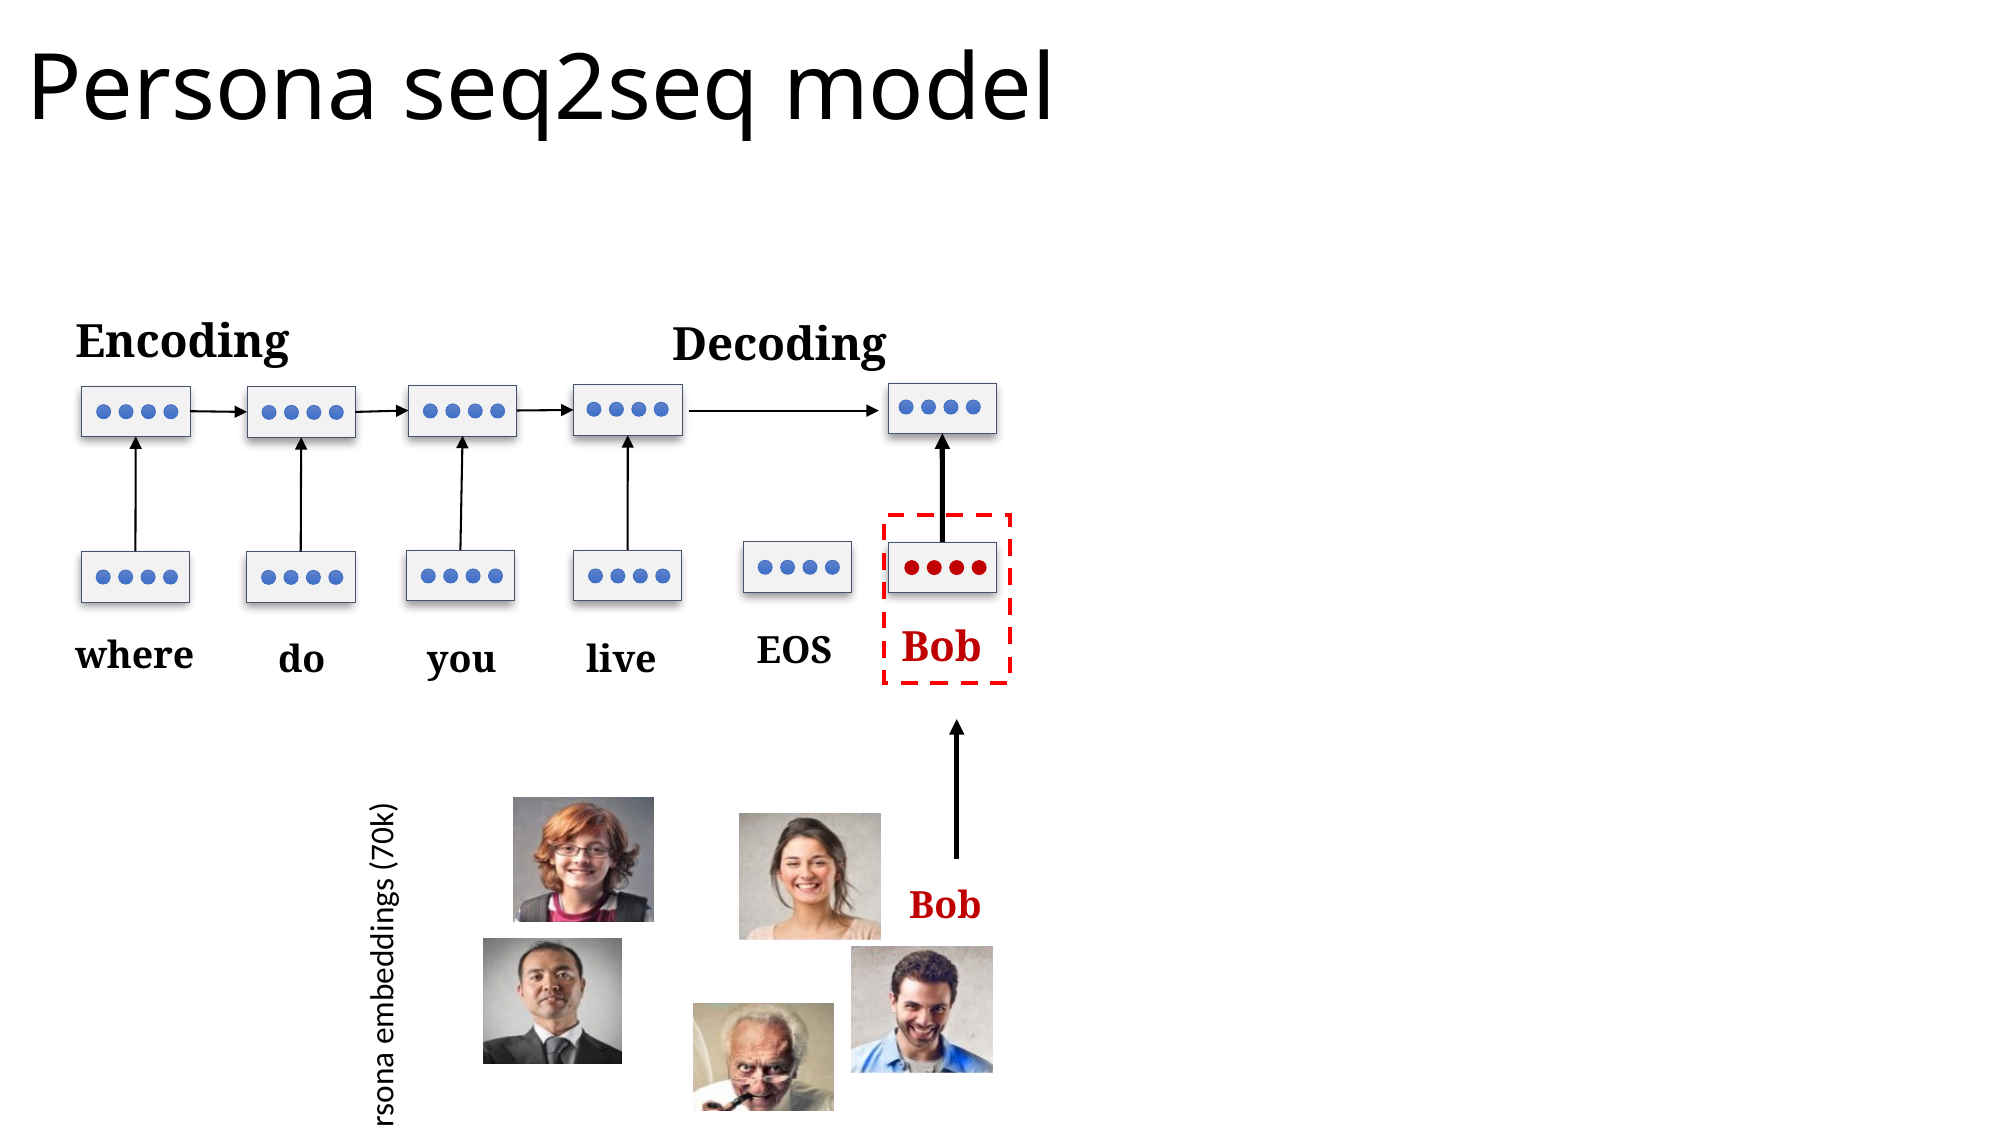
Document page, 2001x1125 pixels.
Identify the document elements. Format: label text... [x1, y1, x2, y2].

text_box EOS [741, 618, 848, 679]
text_box [407, 384, 518, 437]
text_box [887, 382, 998, 434]
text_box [423, 403, 505, 418]
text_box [588, 568, 670, 583]
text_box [758, 560, 840, 575]
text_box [261, 570, 343, 585]
text_box [742, 541, 852, 593]
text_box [96, 570, 178, 584]
text_box [246, 386, 356, 438]
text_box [587, 402, 669, 417]
text_box you [412, 627, 512, 688]
text_box do [263, 627, 341, 688]
text_box where [60, 623, 210, 684]
text_box [245, 551, 356, 603]
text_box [352, 797, 993, 1125]
text_box [883, 514, 1011, 683]
text_box live [571, 627, 672, 688]
text_box Persona seq2seq model [11, 15, 1445, 263]
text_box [421, 568, 503, 583]
text_box [80, 550, 191, 603]
text_box Decoding [657, 306, 902, 377]
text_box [887, 541, 997, 679]
text_box [572, 384, 683, 436]
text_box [96, 404, 178, 419]
text_box Encoding [60, 303, 305, 374]
text_box [405, 549, 516, 602]
text_box [572, 549, 683, 602]
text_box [262, 405, 344, 420]
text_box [899, 400, 981, 414]
text_box [81, 385, 191, 438]
